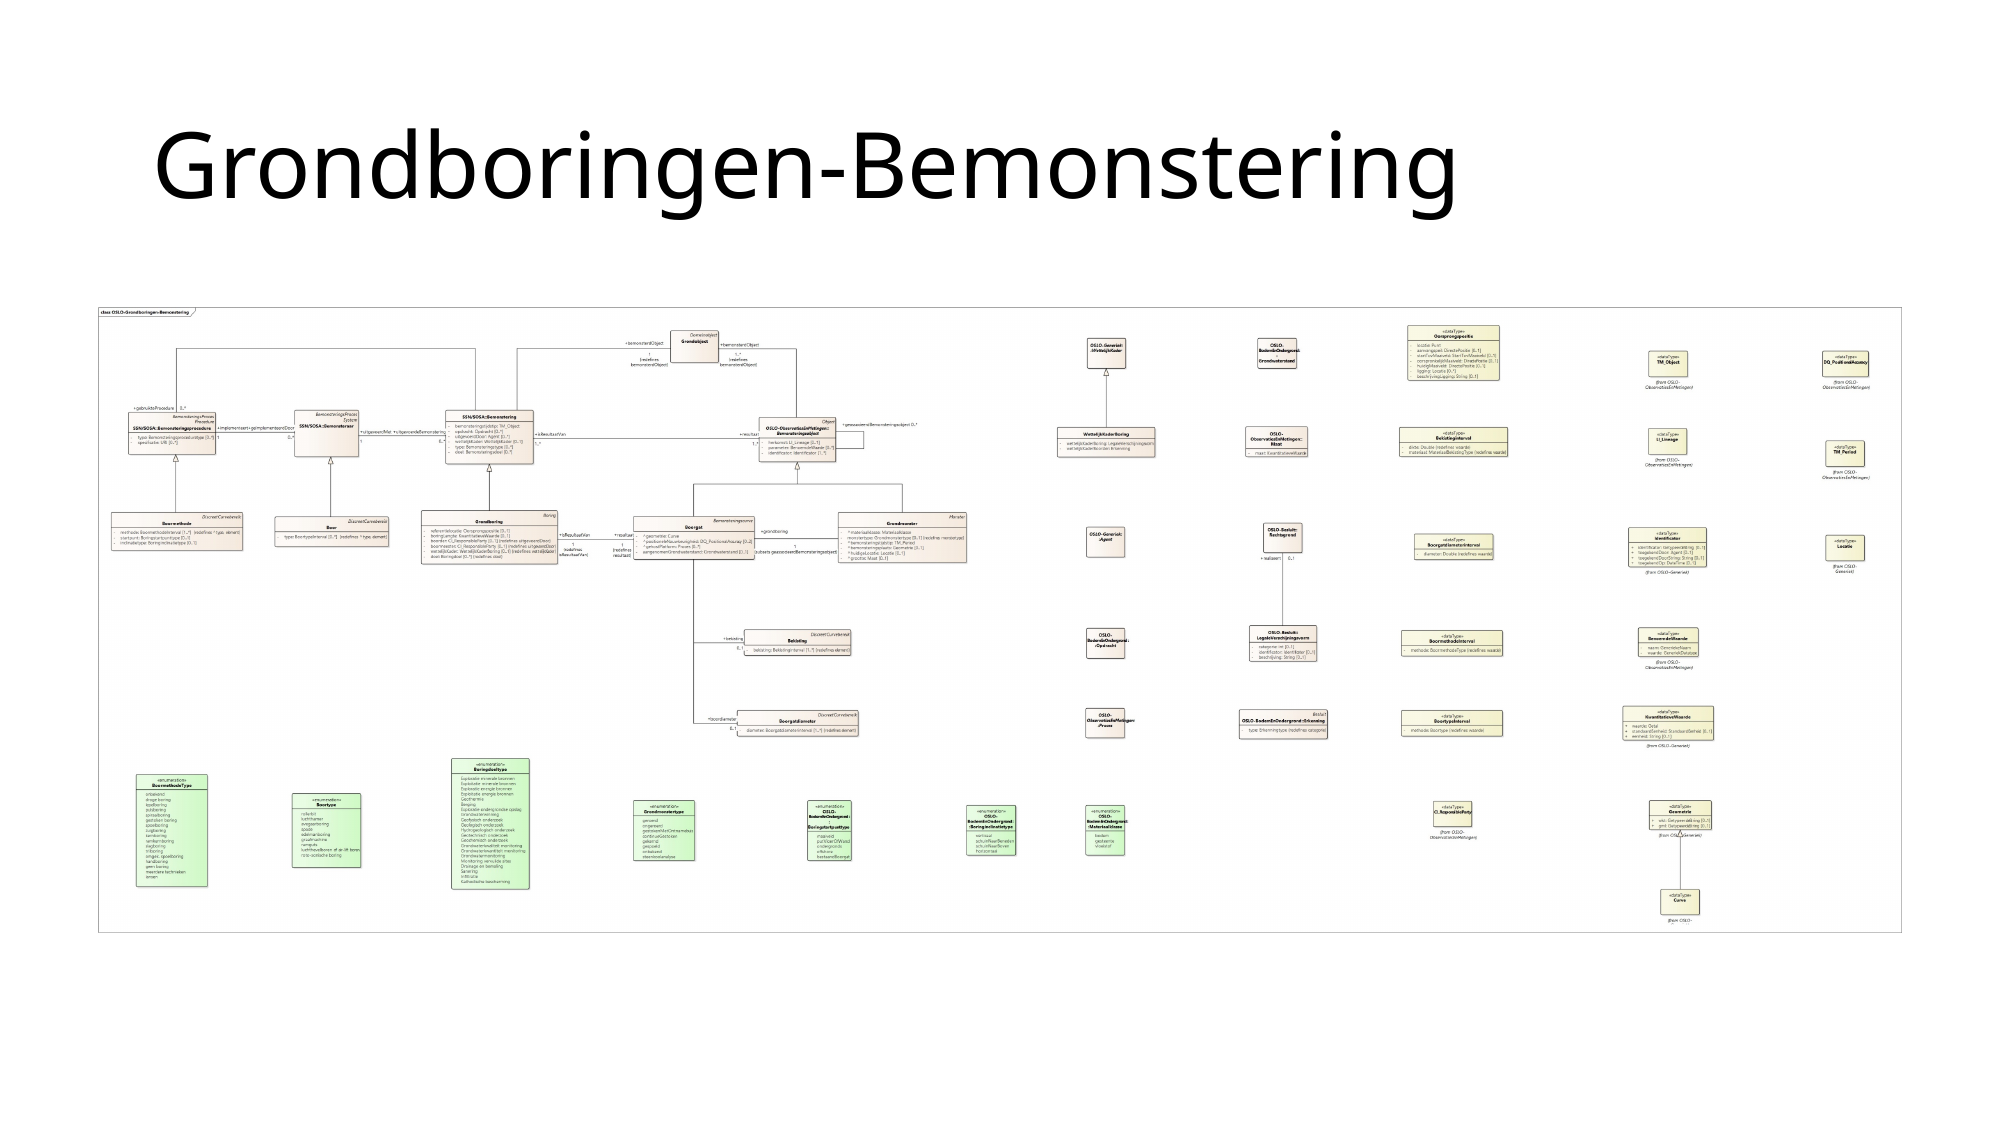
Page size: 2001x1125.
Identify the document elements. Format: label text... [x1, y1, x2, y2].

title Grondboringen-Bemonstering [137, 59, 1863, 278]
picture [98, 307, 1902, 933]
